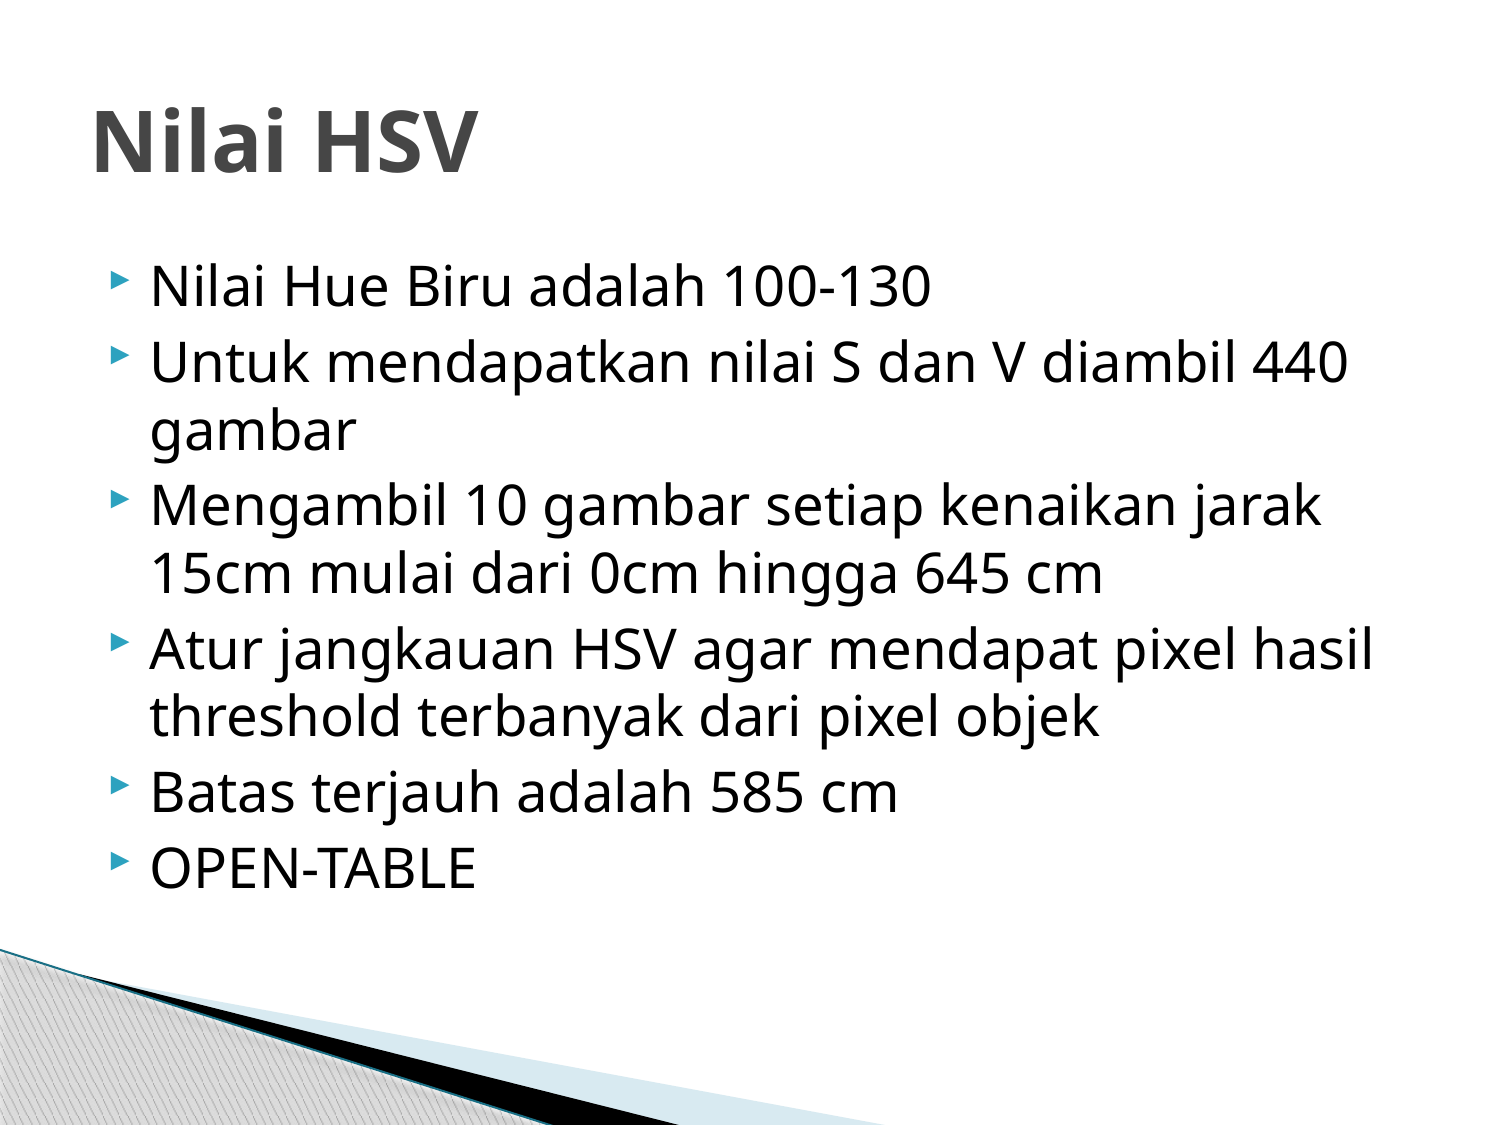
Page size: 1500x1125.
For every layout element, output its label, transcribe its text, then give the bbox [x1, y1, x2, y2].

title Nilai HSV [75, 45, 1425, 233]
list Nilai Hue Biru adalah 100-130 Untuk mendapatkan nilai S dan V diambil 440 gambar Mengambil 10 gambar setiap kenaikan jarak 15cm mulai dari 0cm hingga 645 cm Atur jangkauan HSV agar mendapat pixel hasil threshold terbanyak dari pixel objek Batas terjauh adalah 585 cm OPEN-TABLE [75, 243, 1425, 986]
